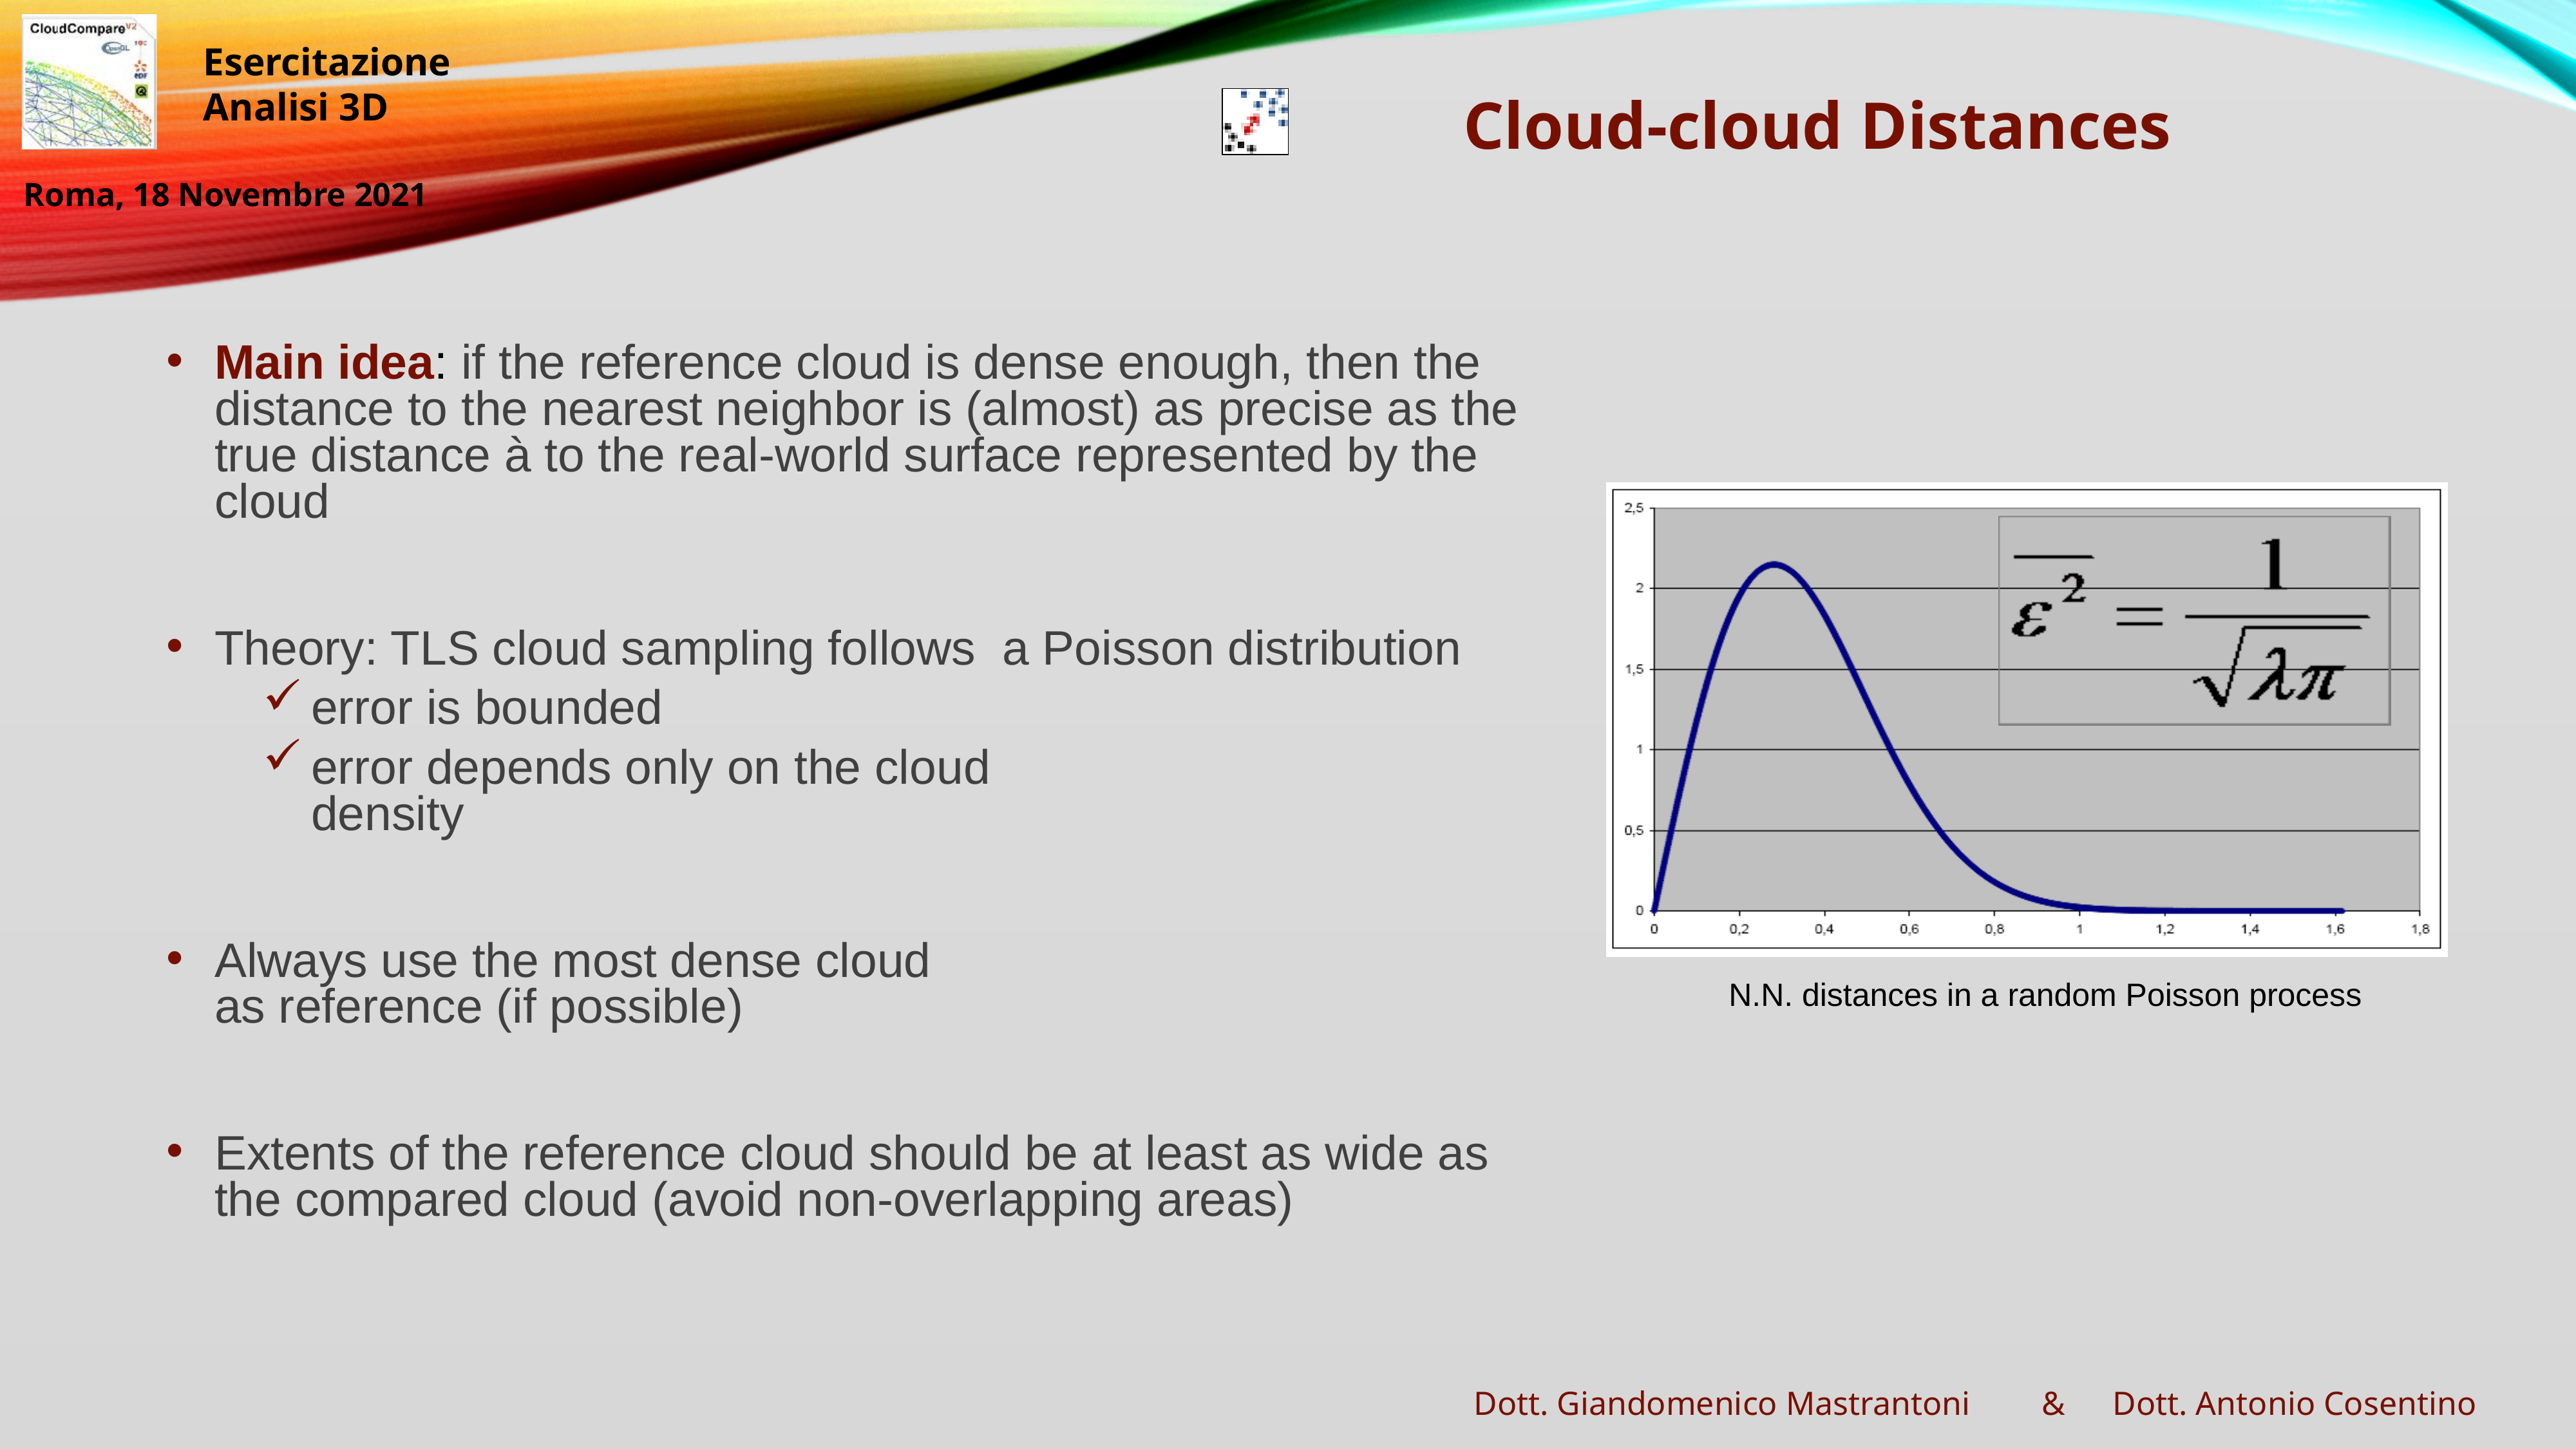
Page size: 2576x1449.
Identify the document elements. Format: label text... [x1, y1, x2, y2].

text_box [1606, 482, 2448, 1019]
text_box Dott. Antonio Cosentino [2103, 1378, 2522, 1426]
text_box & [2032, 1378, 2073, 1426]
text_box Cloud-cloud Distances [1454, 89, 2208, 220]
text_box Dott. Giandomenico Mastrantoni [1464, 1378, 2020, 1426]
text_box Esercitazione Analisi 3D [193, 33, 495, 133]
text_box Main idea: if the reference cloud is dense enough, then the distance to the nearest neighbor is (almost) as precise as the true distance à to the real-world surface represented by the cloud Theory: TLS cloud sampling follows a Poisson distribution error is bounded error depends only on the cloud density Always use the most dense cloud as reference (if possible) Extents of the reference cloud should be at least as wide as the compared cloud (avoid non-overlapping areas) [156, 337, 1545, 1223]
text_box Roma, 18 Novembre 2021 [14, 169, 440, 218]
picture [0, 0, 2576, 305]
